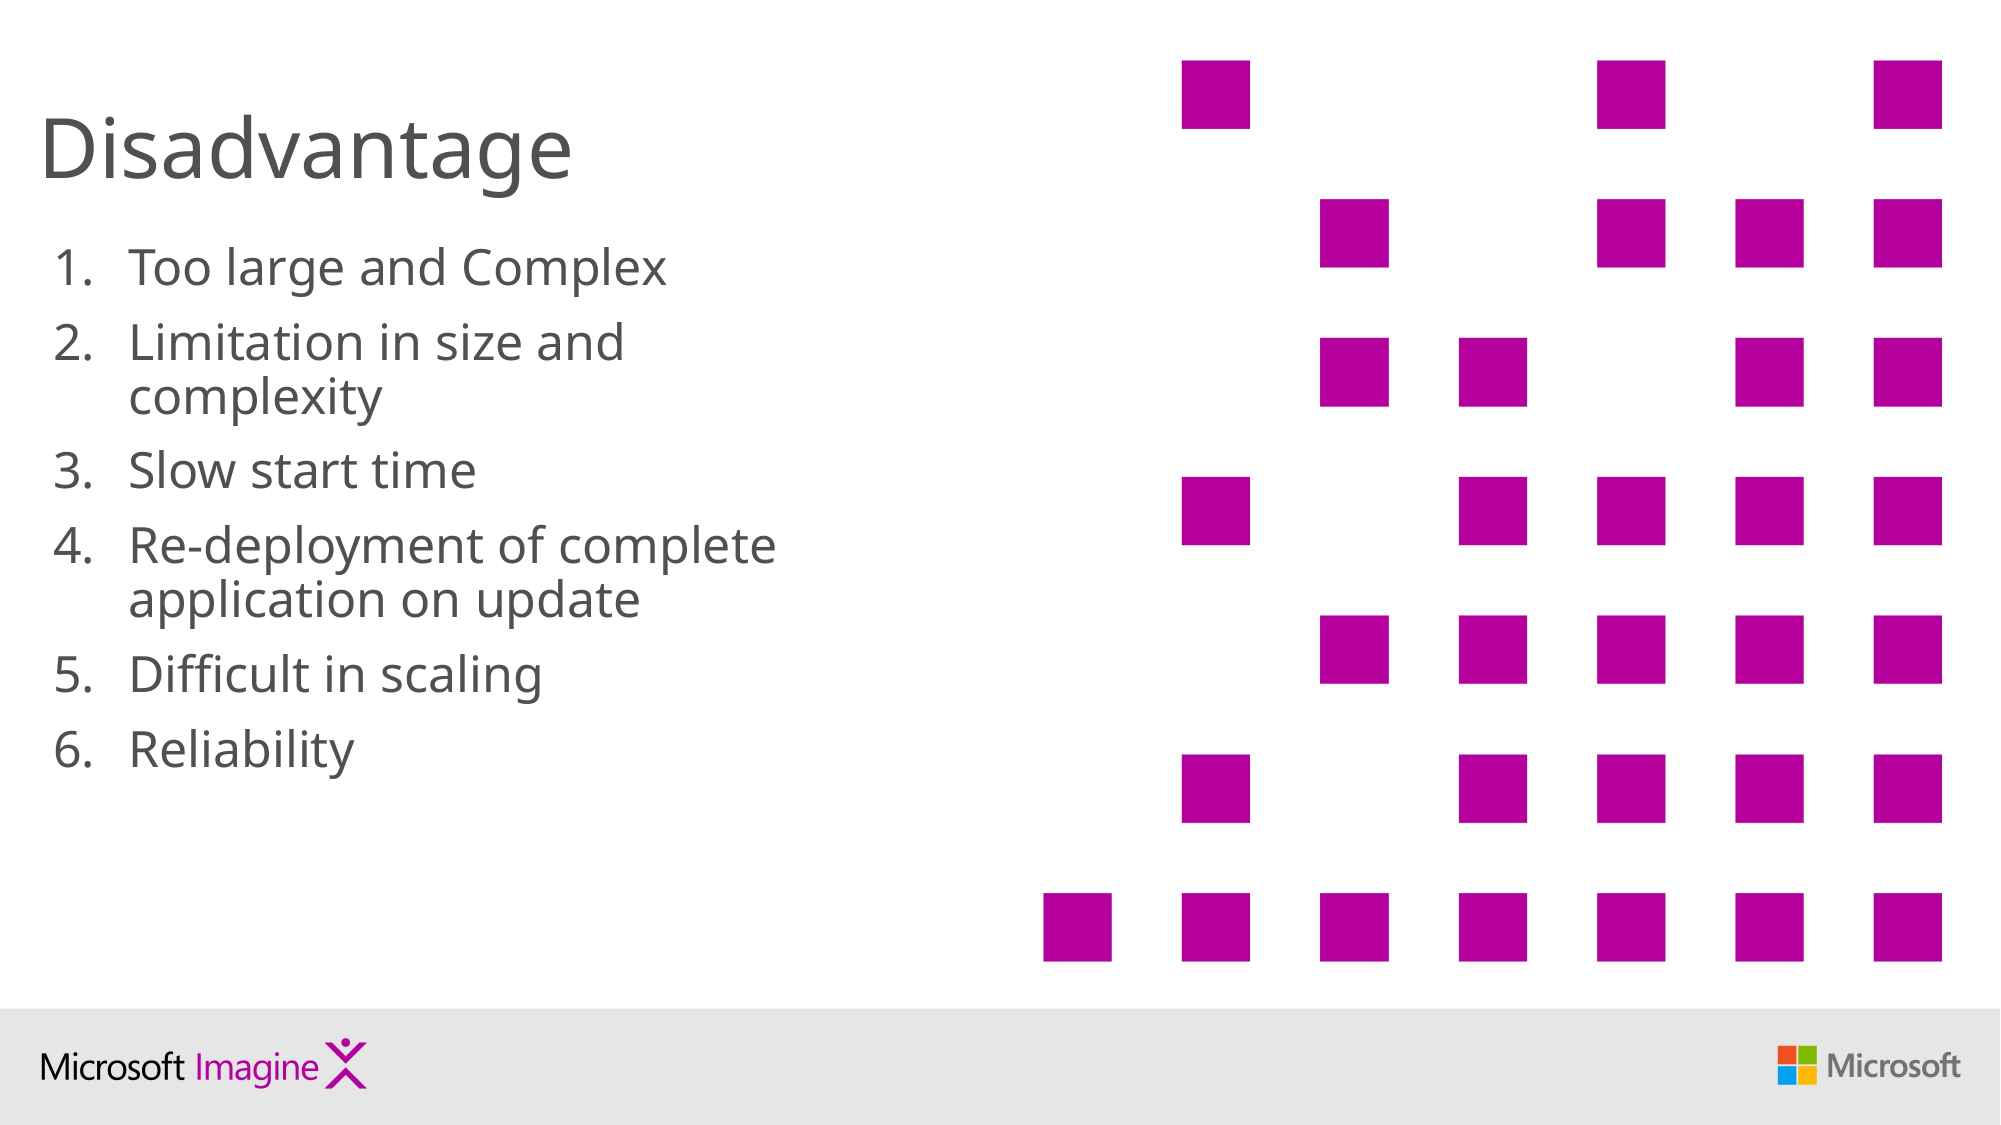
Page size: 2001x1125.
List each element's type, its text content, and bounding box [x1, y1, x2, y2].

list Disadvantage [23, 99, 774, 200]
list Too large and Complex Limitation in size and complexity Slow start time Re-deployment of complete application on update Difficult in scaling Reliability [38, 234, 835, 315]
picture [0, 0, 2001, 1125]
